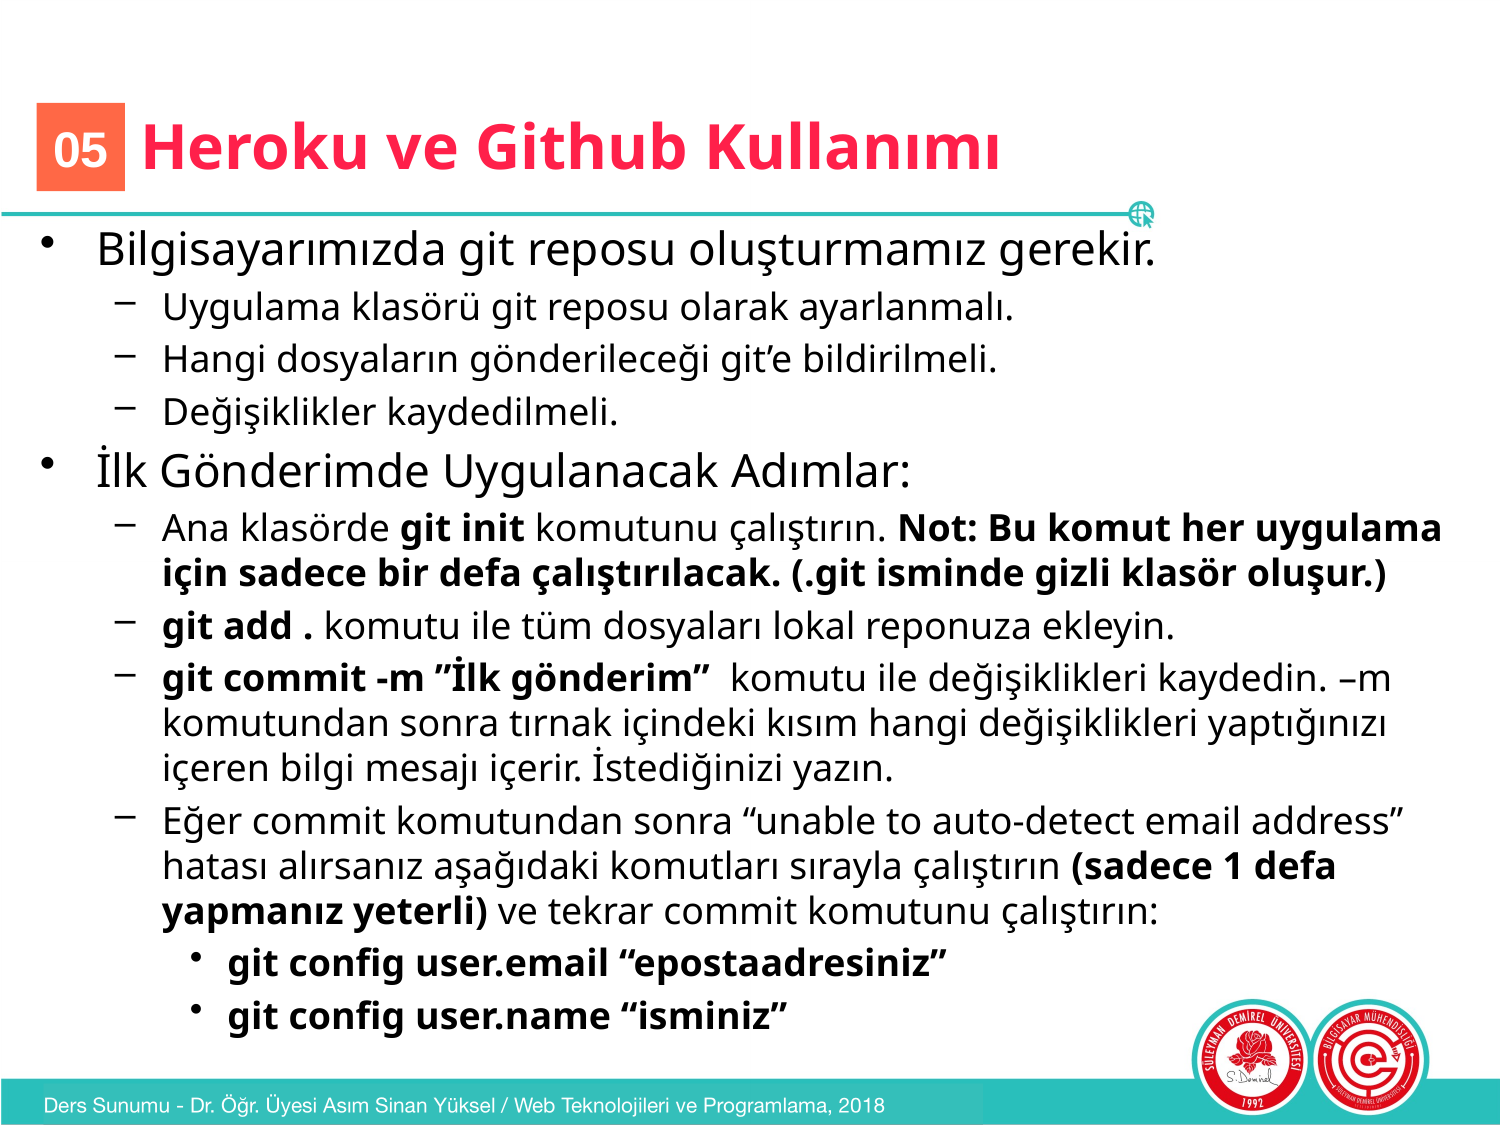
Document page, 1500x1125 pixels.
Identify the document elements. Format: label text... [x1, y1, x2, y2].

title Heroku ve Github Kullanımı [125, 99, 1125, 190]
text_box 05 [36, 102, 125, 192]
picture [0, 0, 1500, 1125]
list Bilgisayarımızda git reposu oluşturmamız gerekir. Uygulama klasörü git reposu olarak ayarlanmalı. Hangi dosyaların gönderileceği git’e bildirilmeli. Değişiklikler kaydedilmeli. İlk Gönderimde Uygulanacak Adımlar: Ana klasörde git init komutunu çalıştırın. Not: Bu komut her uygulama için sadece bir defa çalıştırılacak. (.git isminde gizli klasör oluşur.) git add . komutu ile tüm dosyaları lokal reponuza ekleyin. git commit -m ”İlk gönderim” komutu ile değişiklikleri kaydedin. –m komutundan sonra tırnak içindeki kısım hangi değişiklikleri yaptığınızı içeren bilgi mesajı içerir. İstediğinizi yazın. Eğer commit komutundan sonra “unable to auto-detect email address” hatası alırsanız aşağıdaki komutları sırayla çalıştırın (sadece 1 defa yapmanız yeterli) ve tekrar commit komutunu çalıştırın: git config user.email “epostaadresiniz” git config user.name “isminiz” [24, 212, 1475, 1063]
